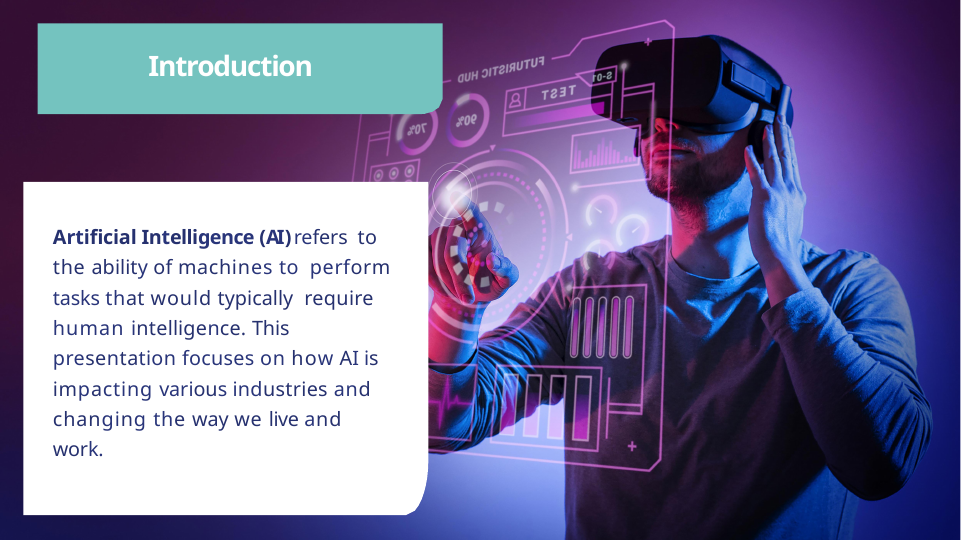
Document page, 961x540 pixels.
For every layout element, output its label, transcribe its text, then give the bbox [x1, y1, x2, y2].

text_box Artiﬁcial Intelligence (AI) refers to the ability of machines to perform tasks that would typically require human intelligence. This presentation focuses on how AI is impacting various industries and changing the way we live and work. [50, 215, 401, 461]
title Introduction [146, 46, 337, 139]
text_box [23, 181, 429, 516]
text_box [0, 0, 961, 540]
text_box [37, 23, 443, 115]
